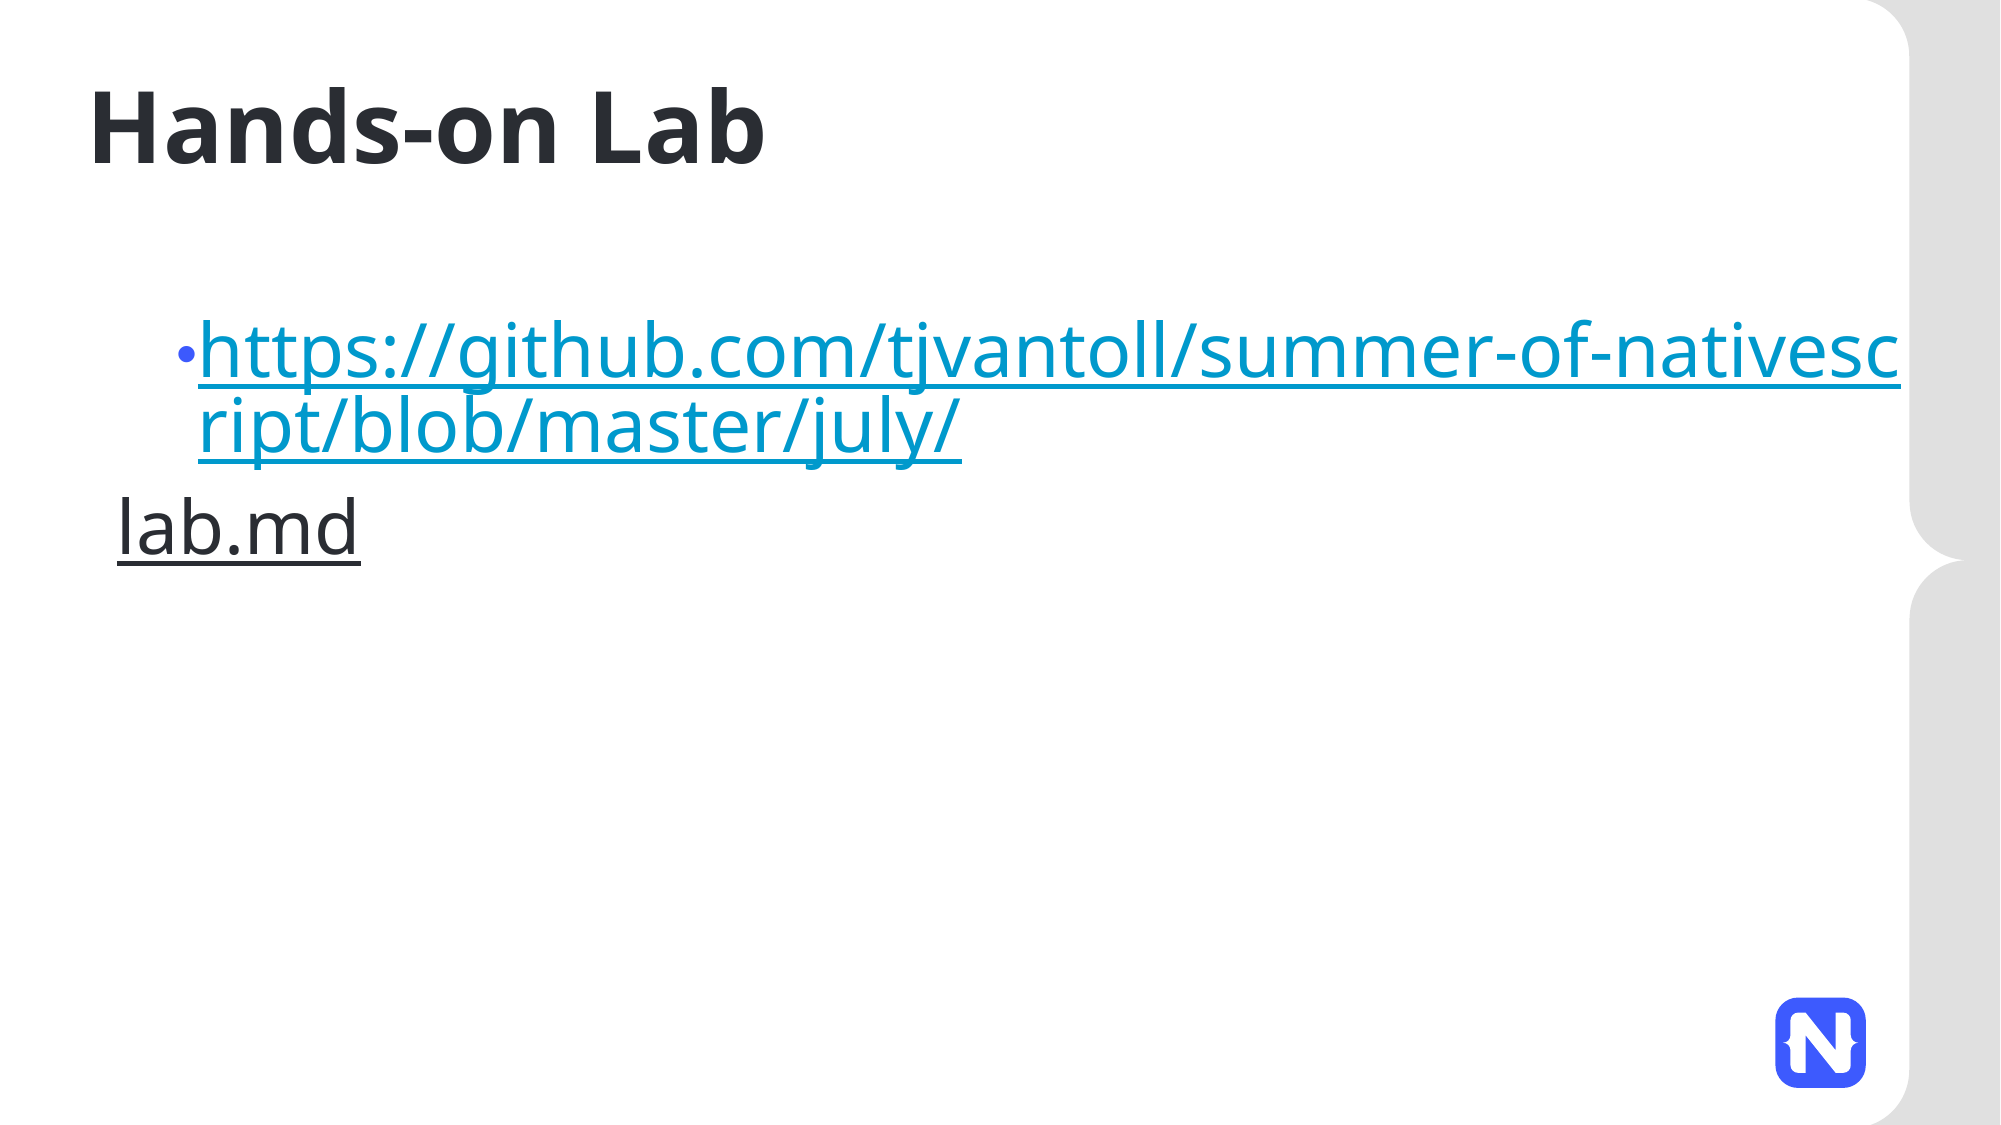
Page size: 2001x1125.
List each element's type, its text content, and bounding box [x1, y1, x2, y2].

title Hands-on Lab [71, 85, 1932, 176]
list https://github.com/tjvantoll/summer-of-nativescript/blob/master/july/lab.md [71, 295, 1932, 877]
